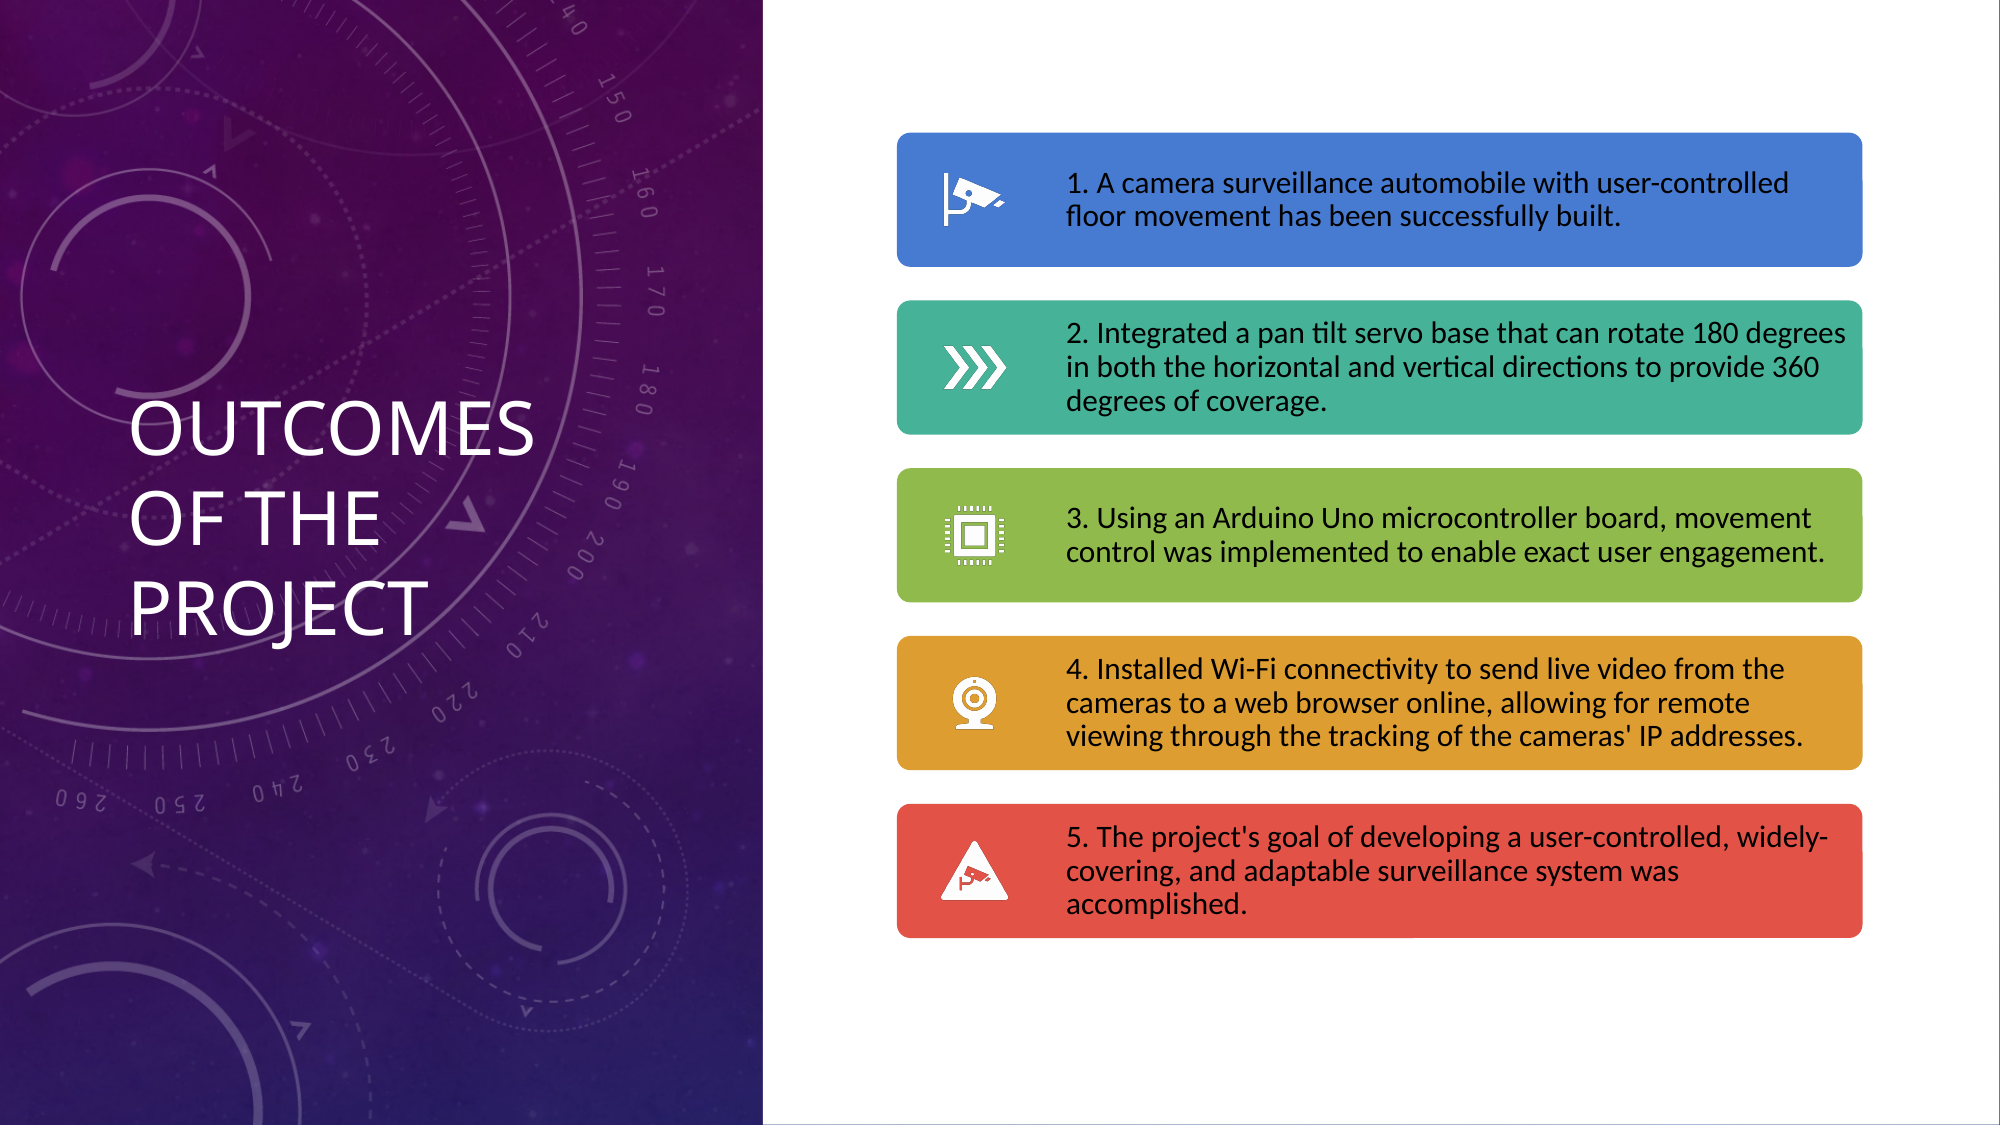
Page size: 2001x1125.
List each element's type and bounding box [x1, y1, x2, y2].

text_box [763, 0, 2000, 1125]
list [896, 131, 1863, 939]
picture [0, 0, 763, 1125]
